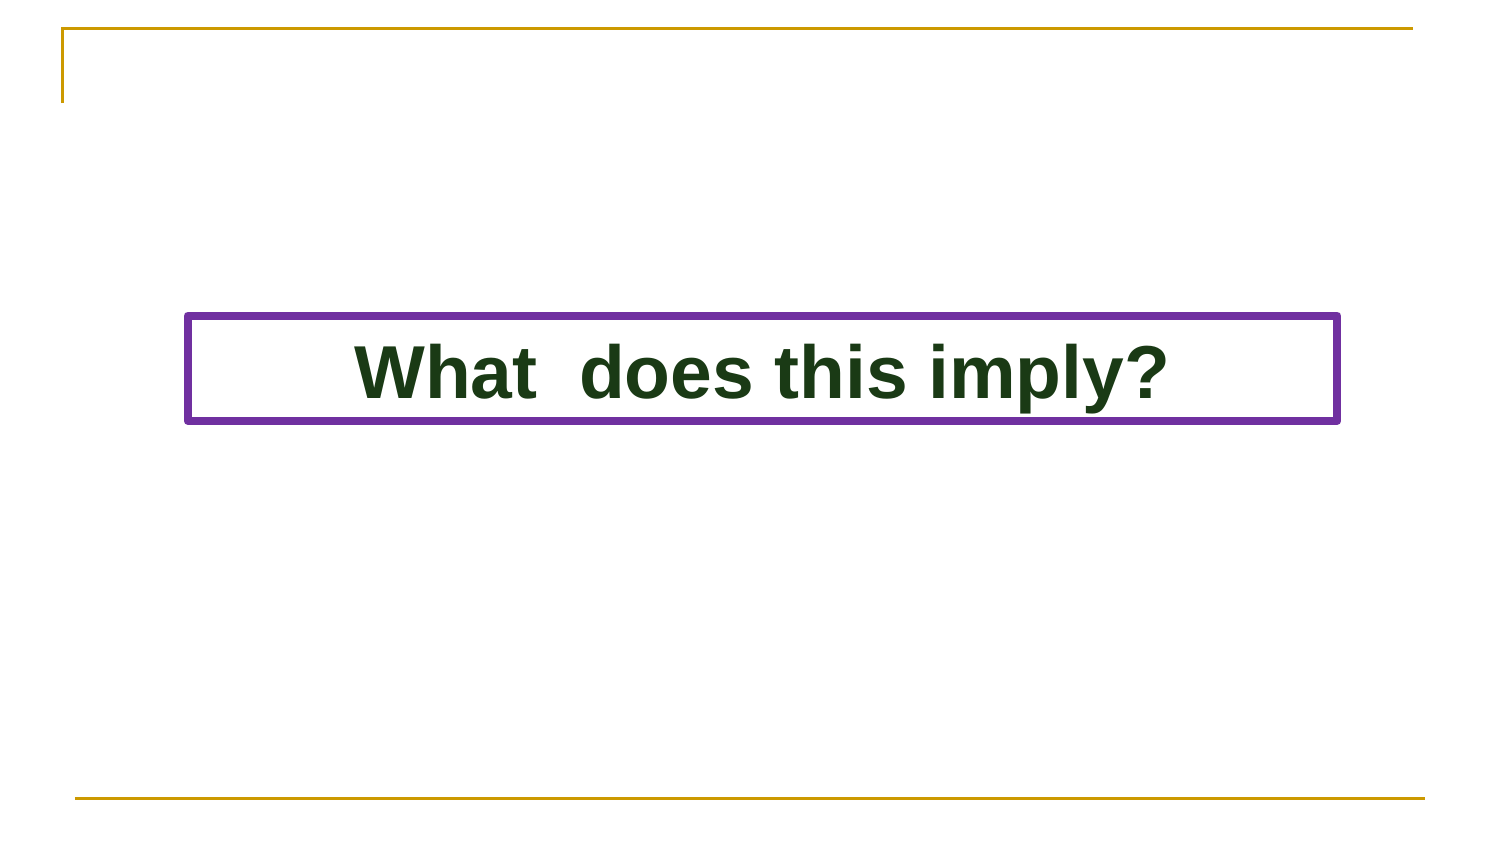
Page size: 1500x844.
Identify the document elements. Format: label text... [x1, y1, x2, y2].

text_box What does this imply? [187, 315, 1338, 421]
